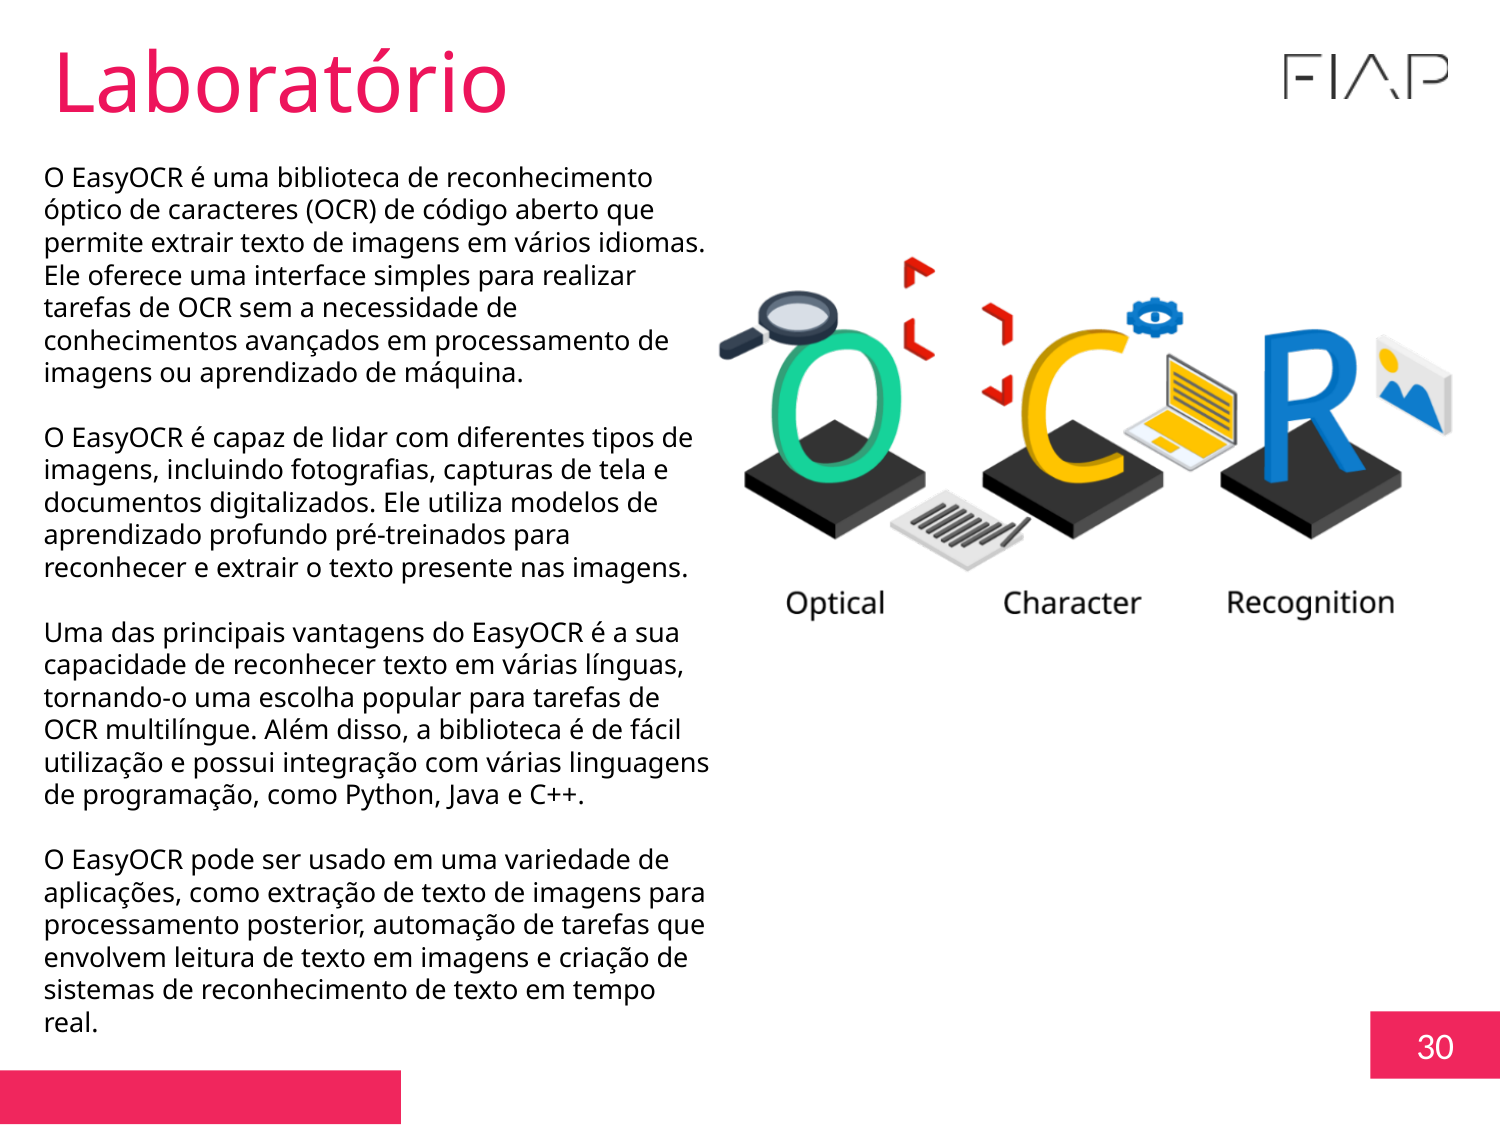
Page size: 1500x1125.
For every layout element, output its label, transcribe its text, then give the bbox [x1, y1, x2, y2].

text_box Laboratório [37, 21, 1176, 137]
text_box O EasyOCR é uma biblioteca de reconhecimento óptico de caracteres (OCR) de código aberto que permite extrair texto de imagens em vários idiomas. Ele oferece uma interface simples para realizar tarefas de OCR sem a necessidade de conhecimentos avançados em processamento de imagens ou aprendizado de máquina. O EasyOCR é capaz de lidar com diferentes tipos de imagens, incluindo fotografias, capturas de tela e documentos digitalizados. Ele utiliza modelos de aprendizado profundo pré-treinados para reconhecer e extrair o texto presente nas imagens. Uma das principais vantagens do EasyOCR é a sua capacidade de reconhecer texto em várias línguas, tornando-o uma escolha popular para tarefas de OCR multilíngue. Além disso, a biblioteca é de fácil utilização e possui integração com várias linguagens de programação, como Python, Java e C++. O EasyOCR pode ser usado em uma variedade de aplicações, como extração de texto de imagens para processamento posterior, automação de tarefas que envolvem leitura de texto em imagens e criação de sistemas de reconhecimento de texto em tempo real. [28, 153, 726, 1045]
picture [675, 219, 1472, 663]
